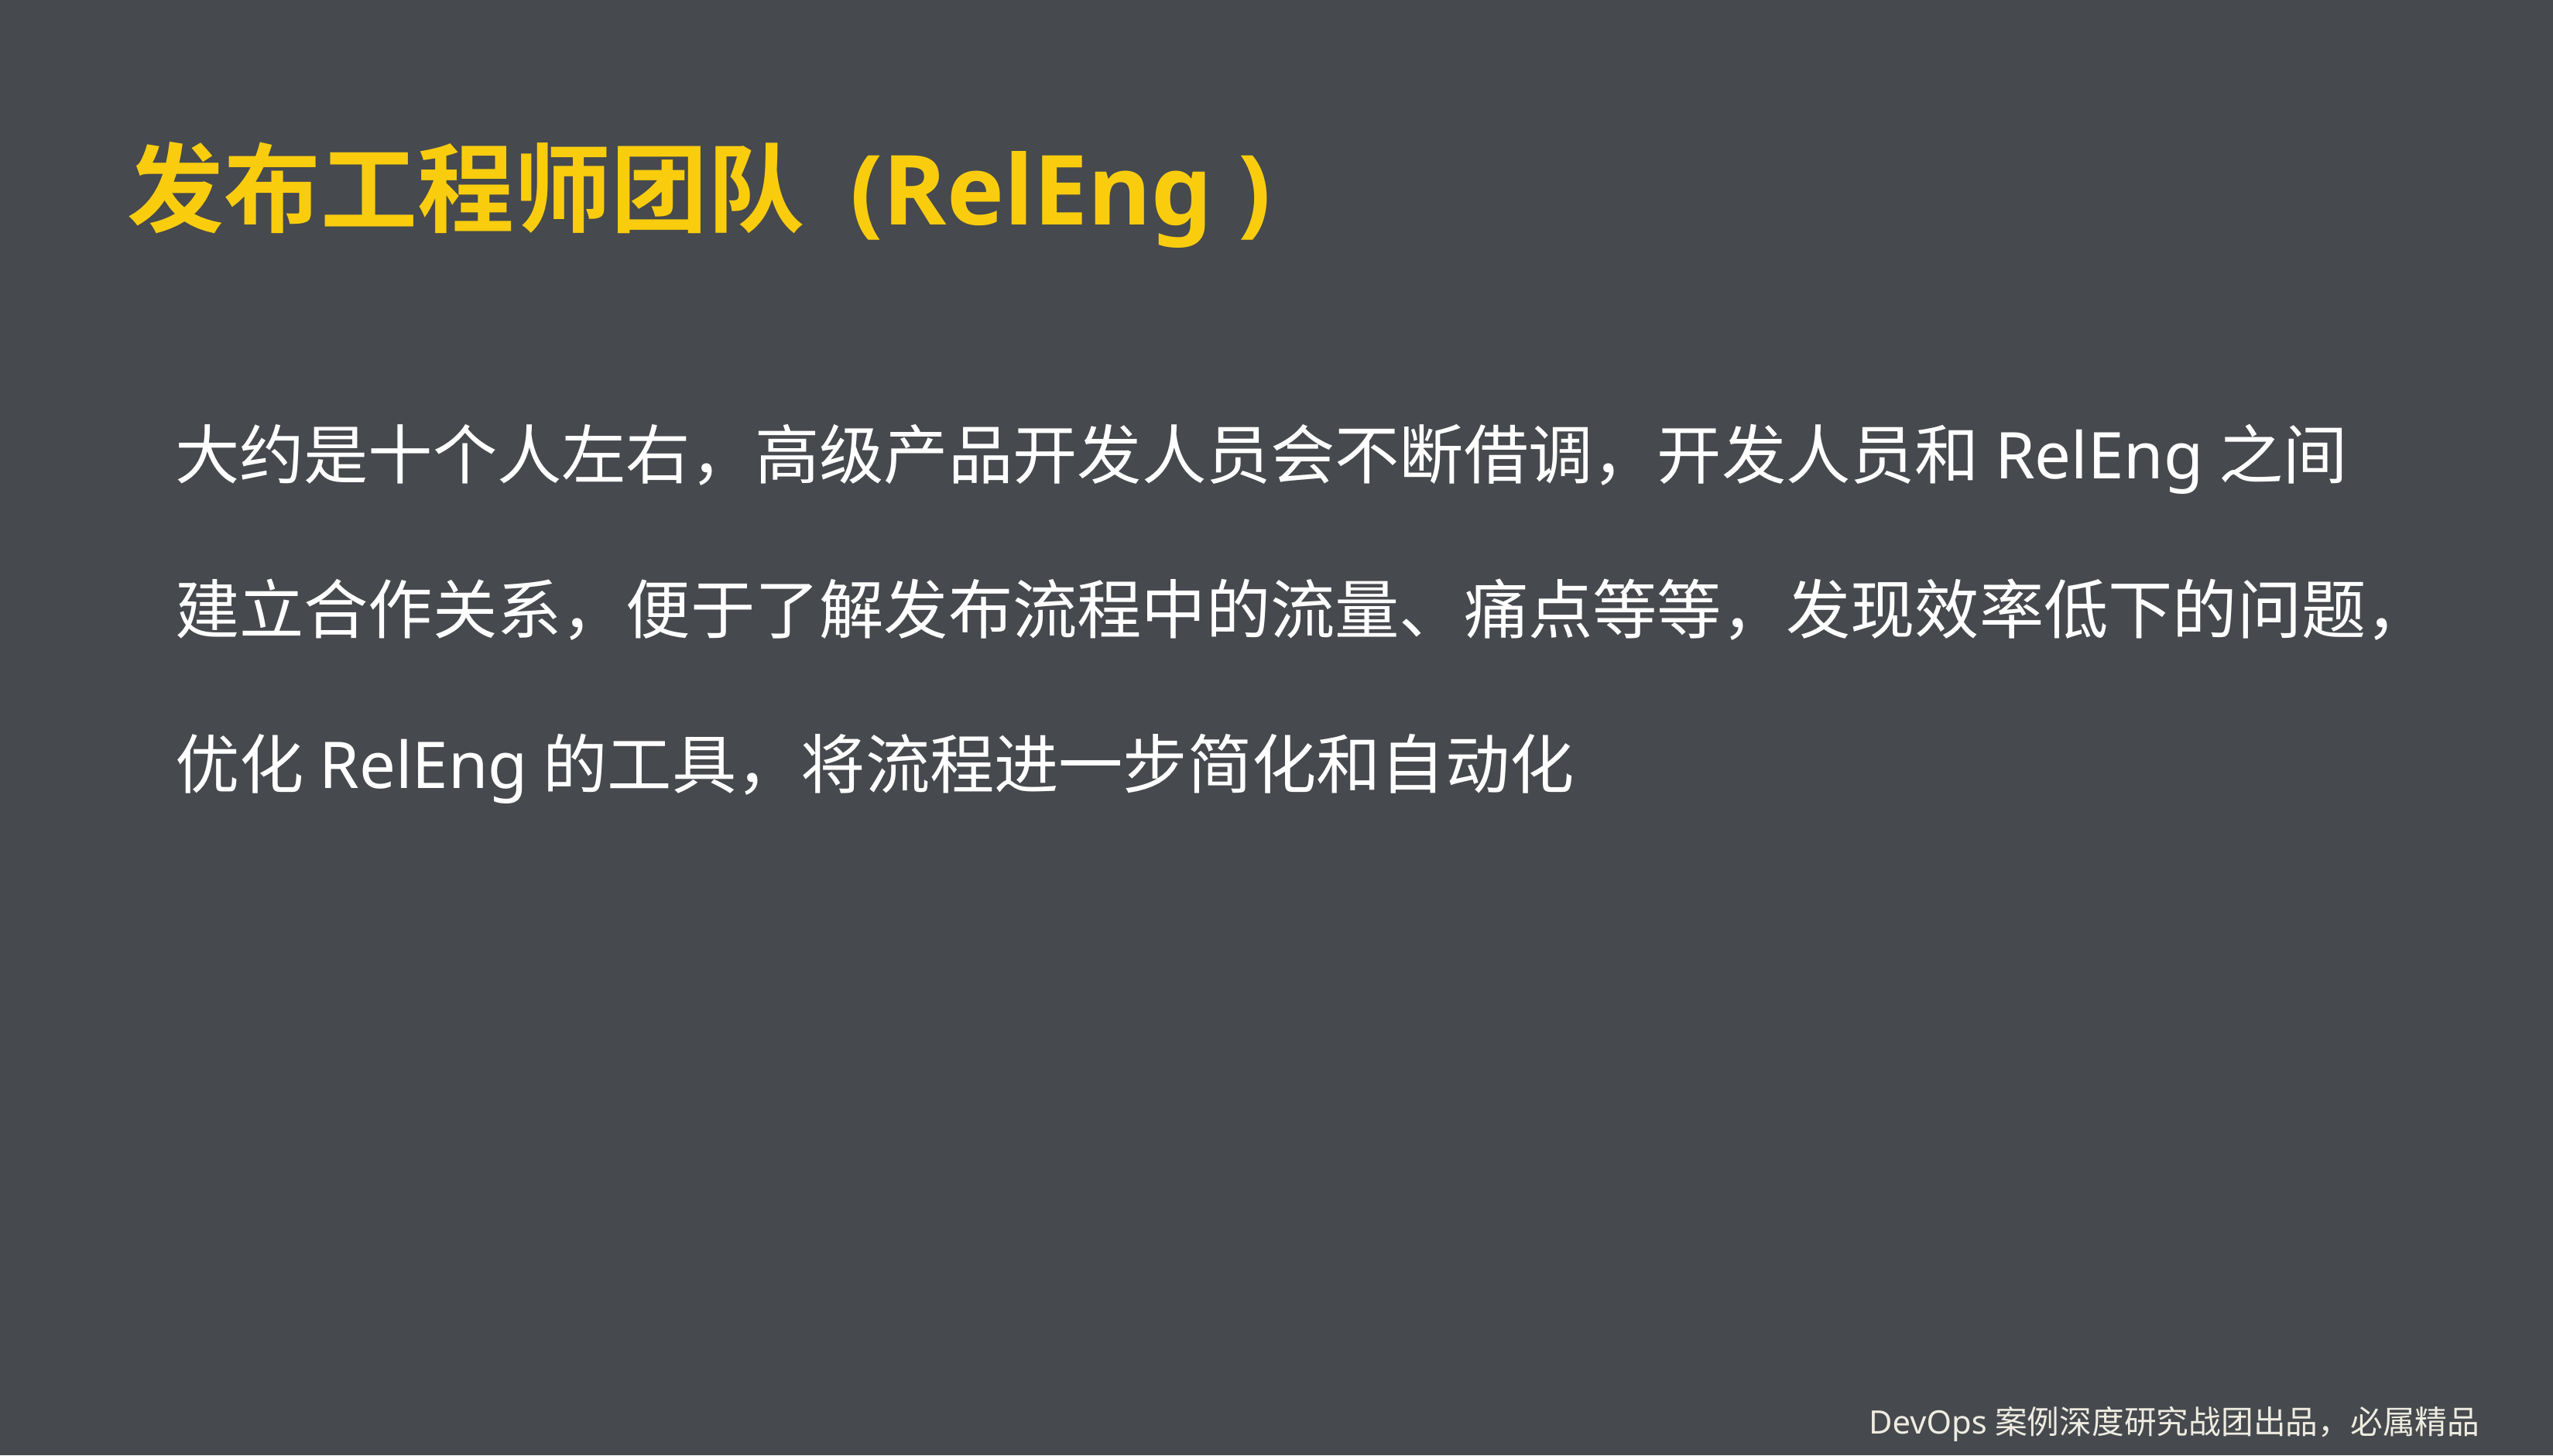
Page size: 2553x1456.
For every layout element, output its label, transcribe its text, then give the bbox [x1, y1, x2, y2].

text_box 大约是十个人左右，高级产品开发人员会不断借调，开发人员和RelEng之间 建立合作关系，便于了解发布流程中的流量、痛点等等，发现效率低下的问题， 优化RelEng的工具，将流程进一步简化和自动化 [163, 408, 2390, 1040]
title 发布工程师团队 (RelEng ) [127, 128, 2425, 372]
